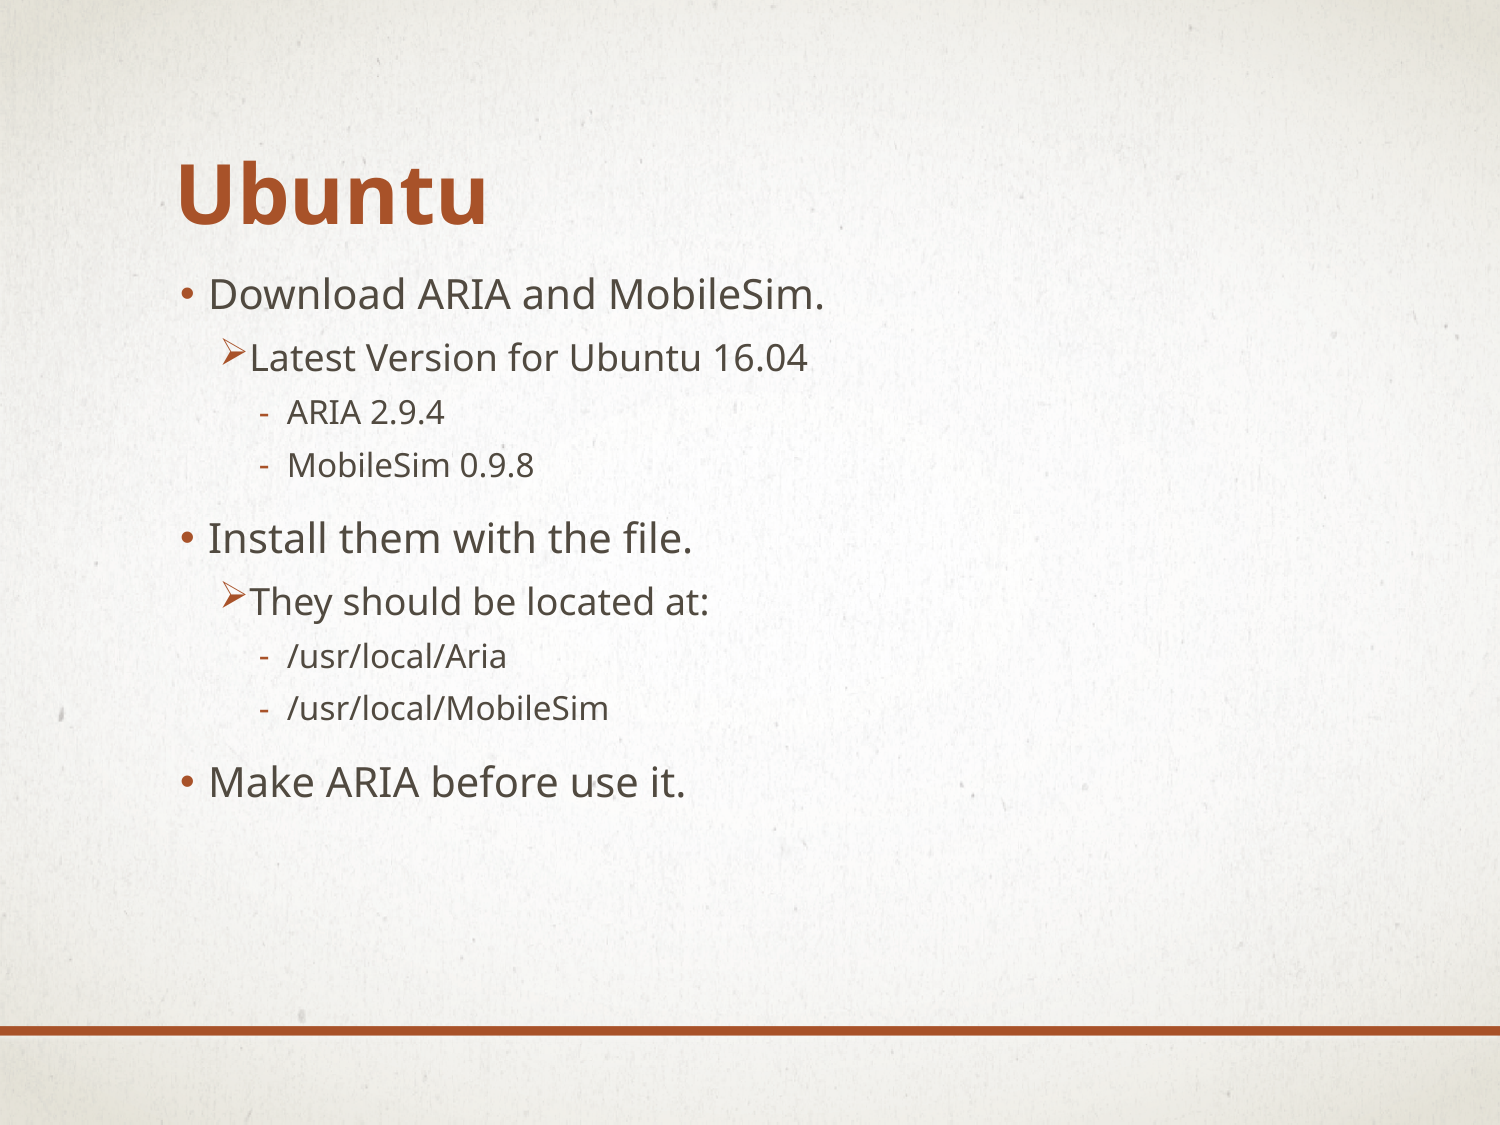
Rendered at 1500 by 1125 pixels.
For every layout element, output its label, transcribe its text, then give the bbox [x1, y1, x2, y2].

picture [0, 1036, 1500, 1125]
picture [0, 0, 1500, 1026]
title Ubuntu [159, 62, 1341, 250]
list Download ARIA and MobileSim. Latest Version for Ubuntu 16.04 ARIA 2.9.4 MobileSim 0.9.8 Install them with the file. They should be located at: /usr/local/Aria /usr/local/MobileSim Make ARIA before use it. [159, 260, 1420, 936]
